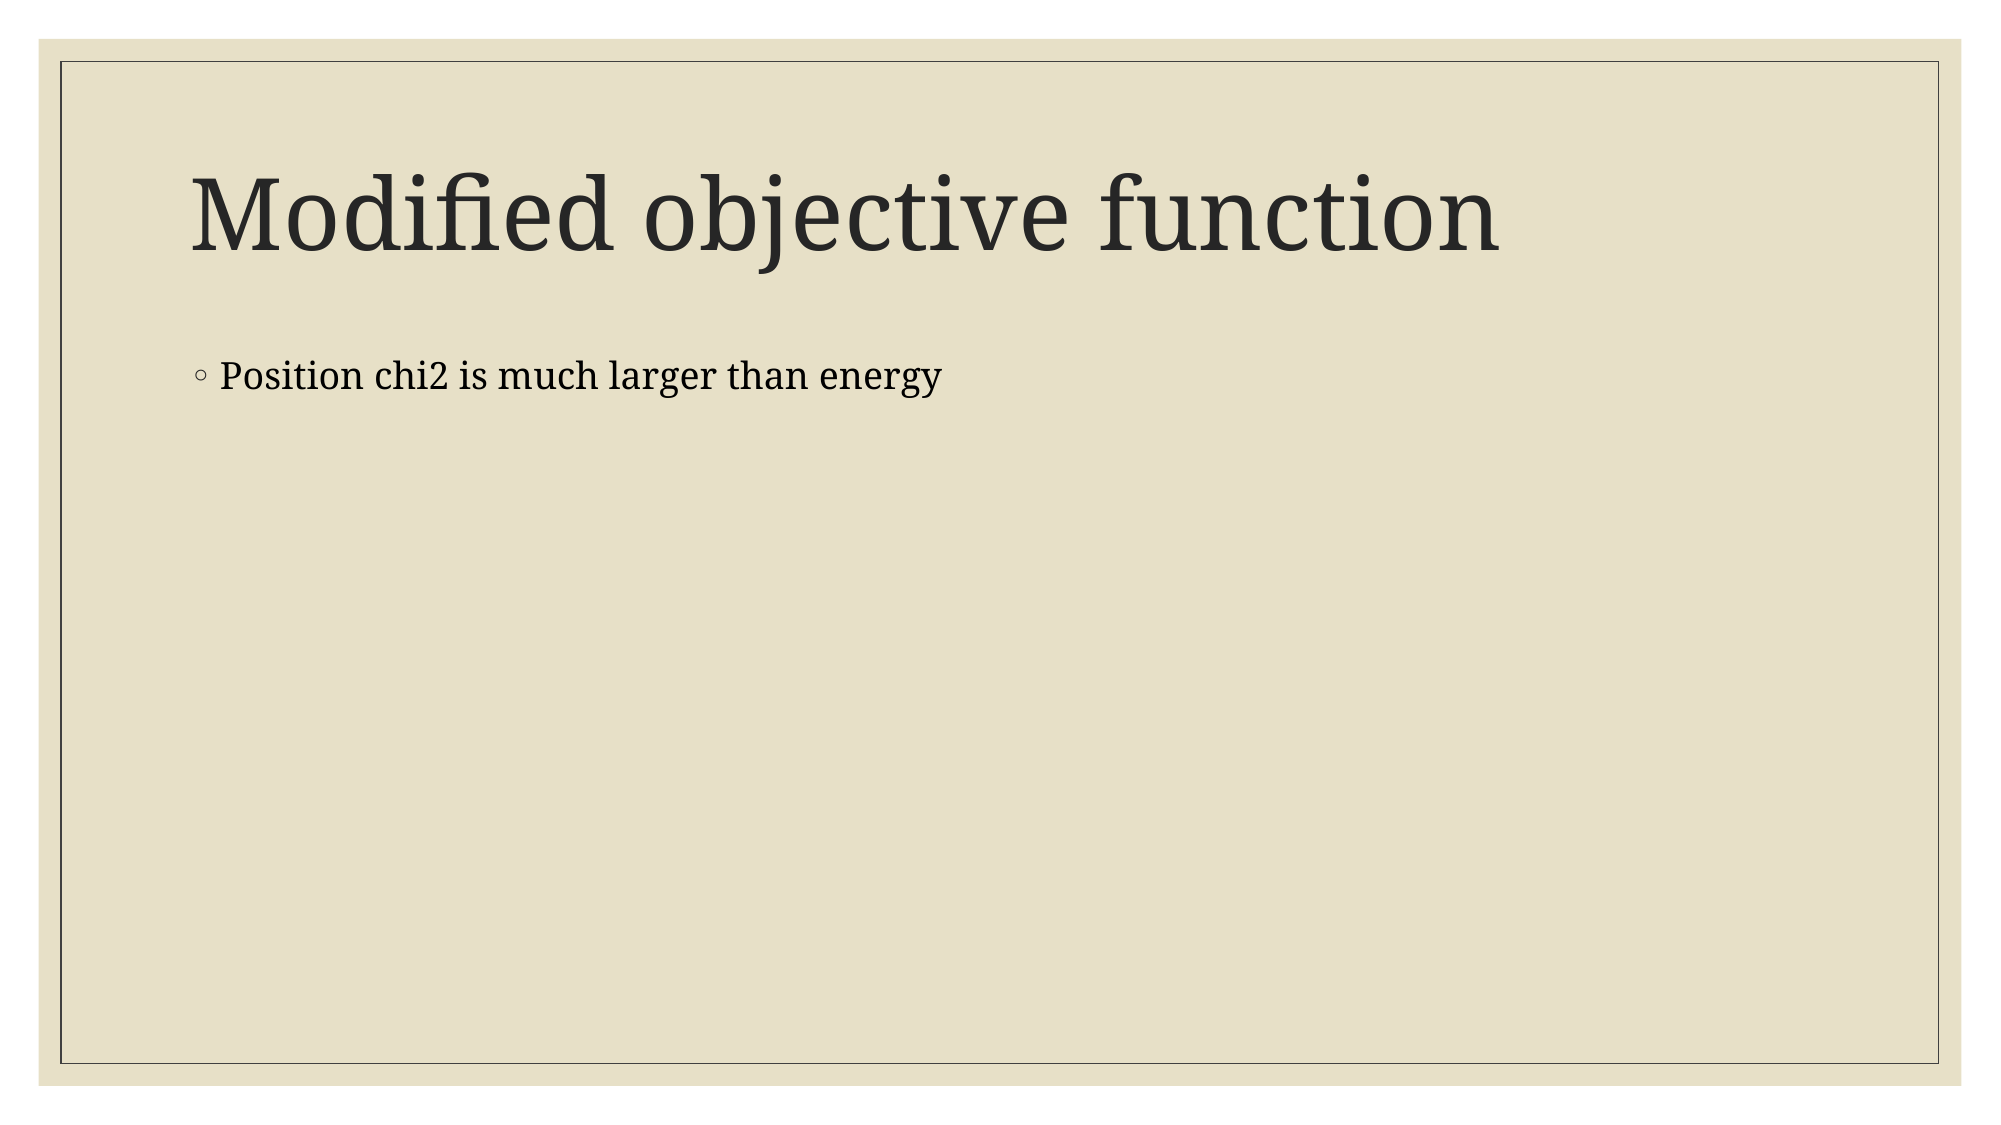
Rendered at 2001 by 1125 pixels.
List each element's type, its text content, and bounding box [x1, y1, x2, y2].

title Modified objective function [174, 105, 1825, 331]
list Position chi2 is much larger than energy [174, 345, 1825, 990]
